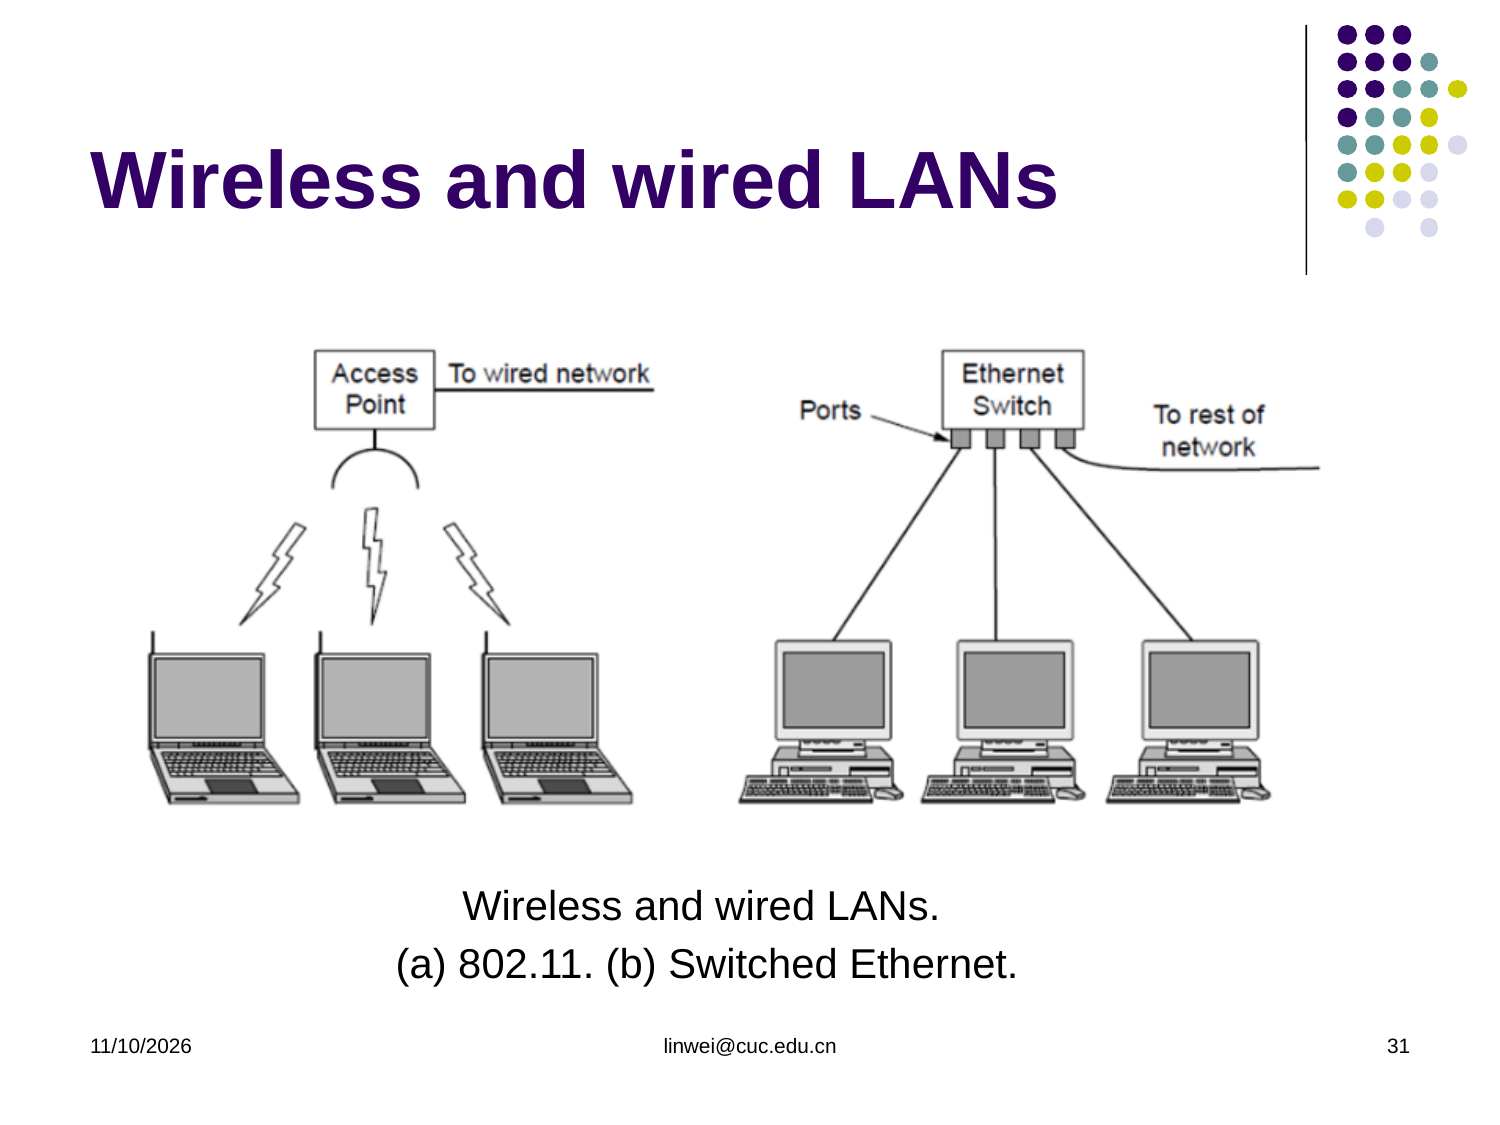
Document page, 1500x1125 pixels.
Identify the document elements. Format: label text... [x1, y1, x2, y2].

footer linwei@cuc.edu.cn [512, 1024, 988, 1101]
title Wireless and wired LANs [75, 20, 1313, 233]
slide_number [74, 1024, 426, 1101]
picture [121, 308, 1343, 834]
slide_number 31 [1074, 1024, 1426, 1101]
text_box Wireless and wired LANs. (a) 802.11. (b) Switched Ethernet. [138, 871, 1276, 1009]
